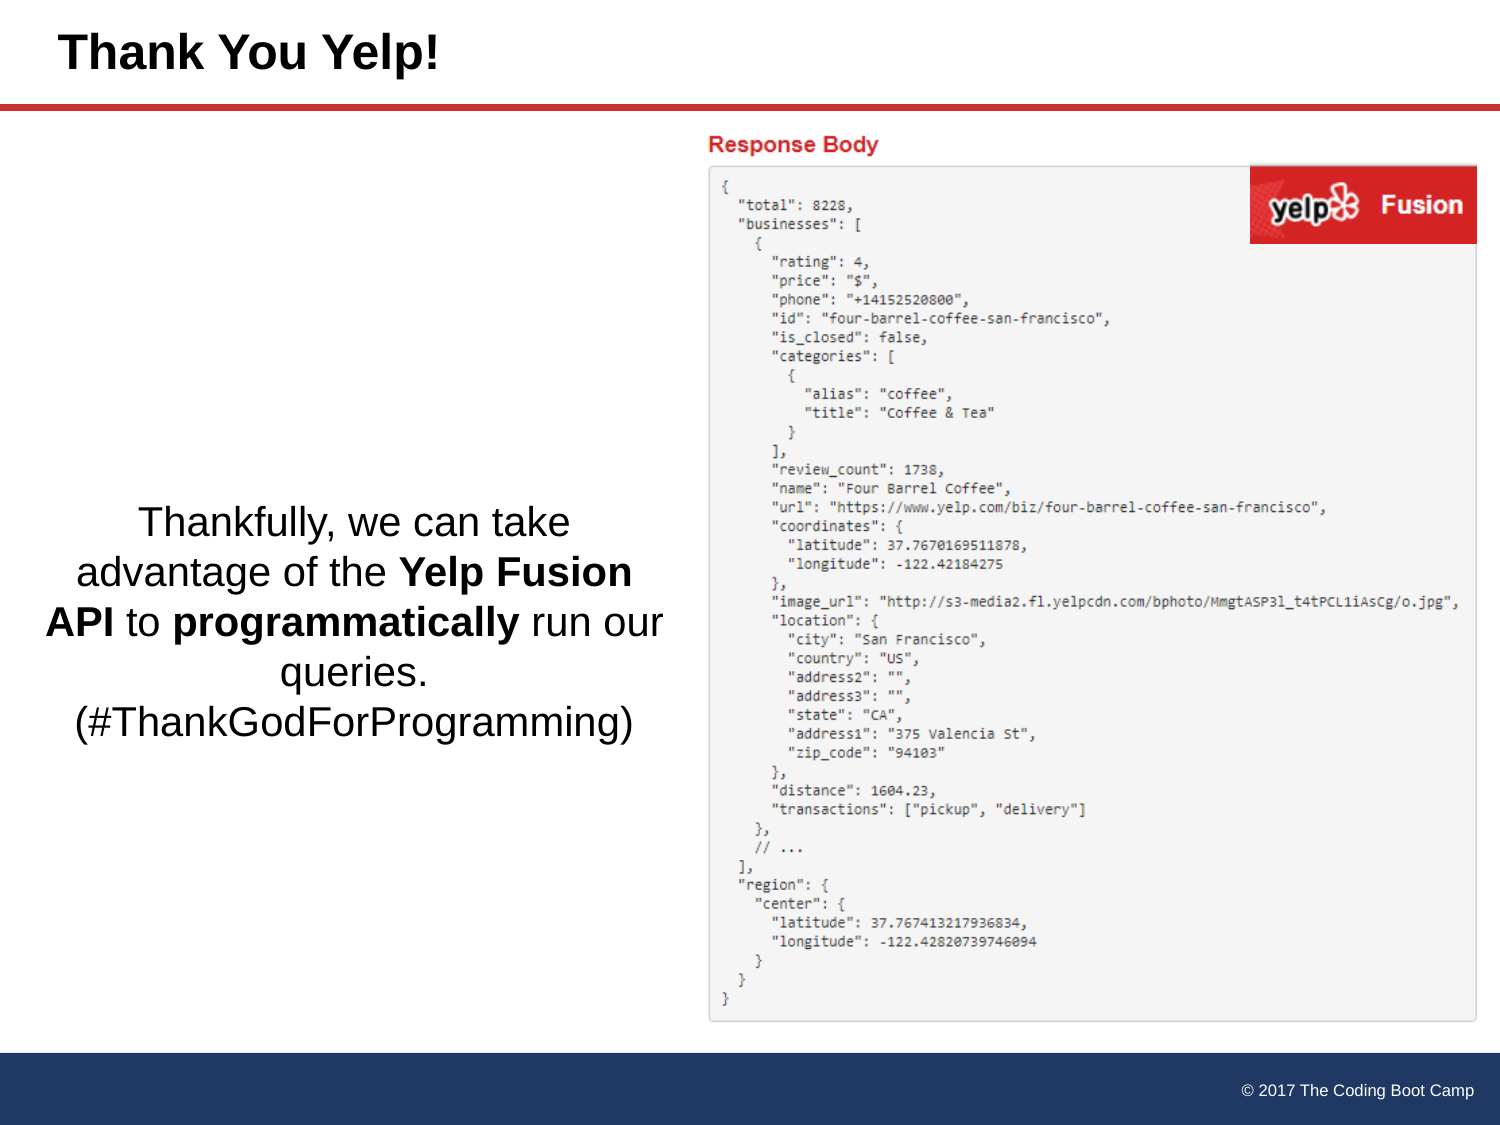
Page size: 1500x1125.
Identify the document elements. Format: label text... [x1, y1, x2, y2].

title Thank You Yelp! [49, 0, 1088, 108]
text_box Thankfully, we can take advantage of the Yelp Fusion API to programmatically run our queries. (#ThankGodForProgramming) [33, 487, 675, 753]
picture [694, 124, 1500, 1037]
